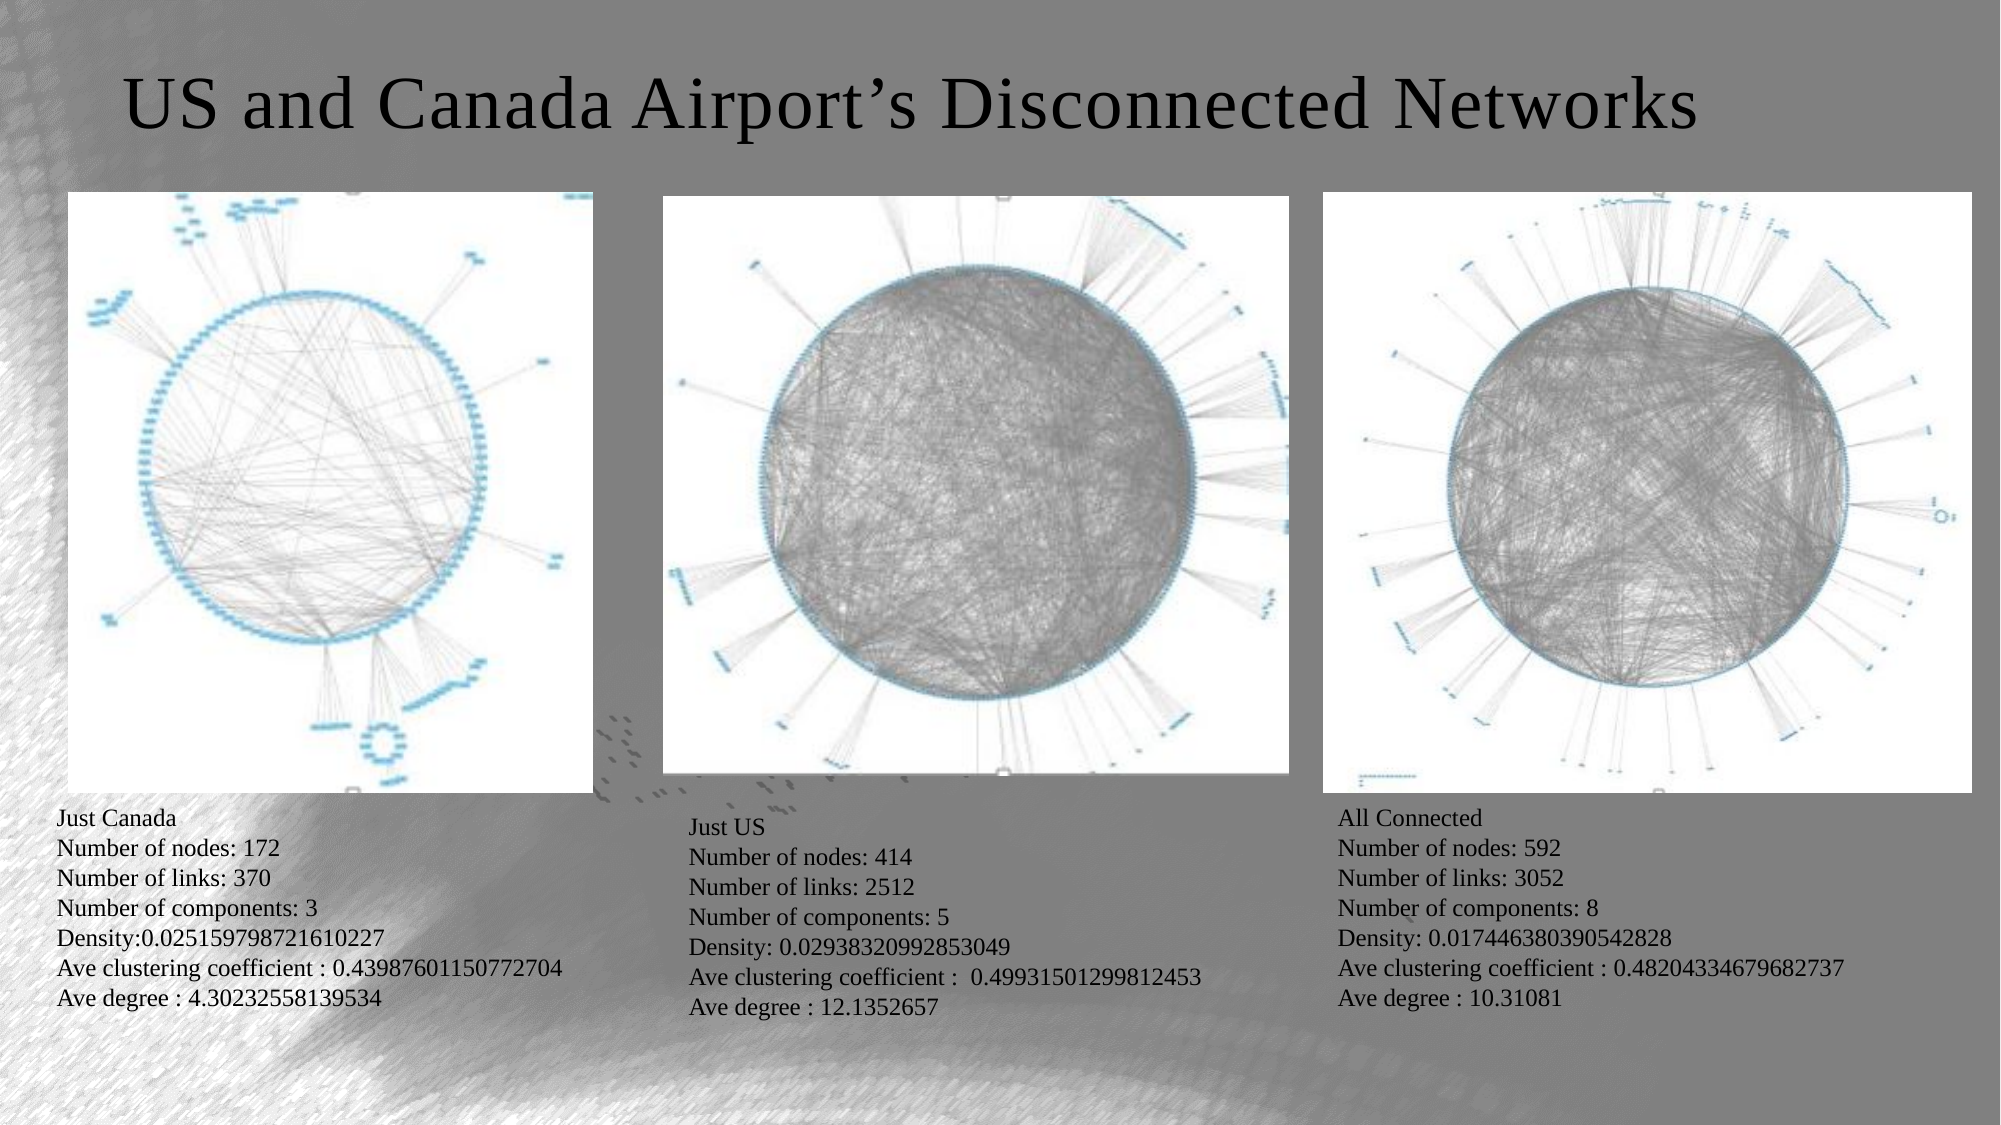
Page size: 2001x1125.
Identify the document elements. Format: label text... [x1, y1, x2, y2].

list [1322, 192, 1972, 793]
text_box All Connected Number of nodes: 592 Number of links: 3052 Number of components: 8 Density: 0.017446380390542828 Ave clustering coefficient : 0.48204334679682737 Ave degree : 10.31081 [1323, 794, 1949, 1019]
text_box Just Canada Number of nodes: 172 Number of links: 370 Number of components: 3 Density:0.025159798721610227 Ave clustering coefficient : 0.43987601150772704 Ave degree : 4.30232558139534 [41, 794, 620, 1019]
picture [0, 0, 2001, 1125]
title US and Canada Airport’s Disconnected Networks [107, 52, 1876, 152]
text_box Just US Number of nodes: 414 Number of links: 2512 Number of components: 5 Density: 0.02938320992853049 Ave clustering coefficient : 0.49931501299812453 Ave degree : 12.1352657 [673, 803, 1310, 1028]
